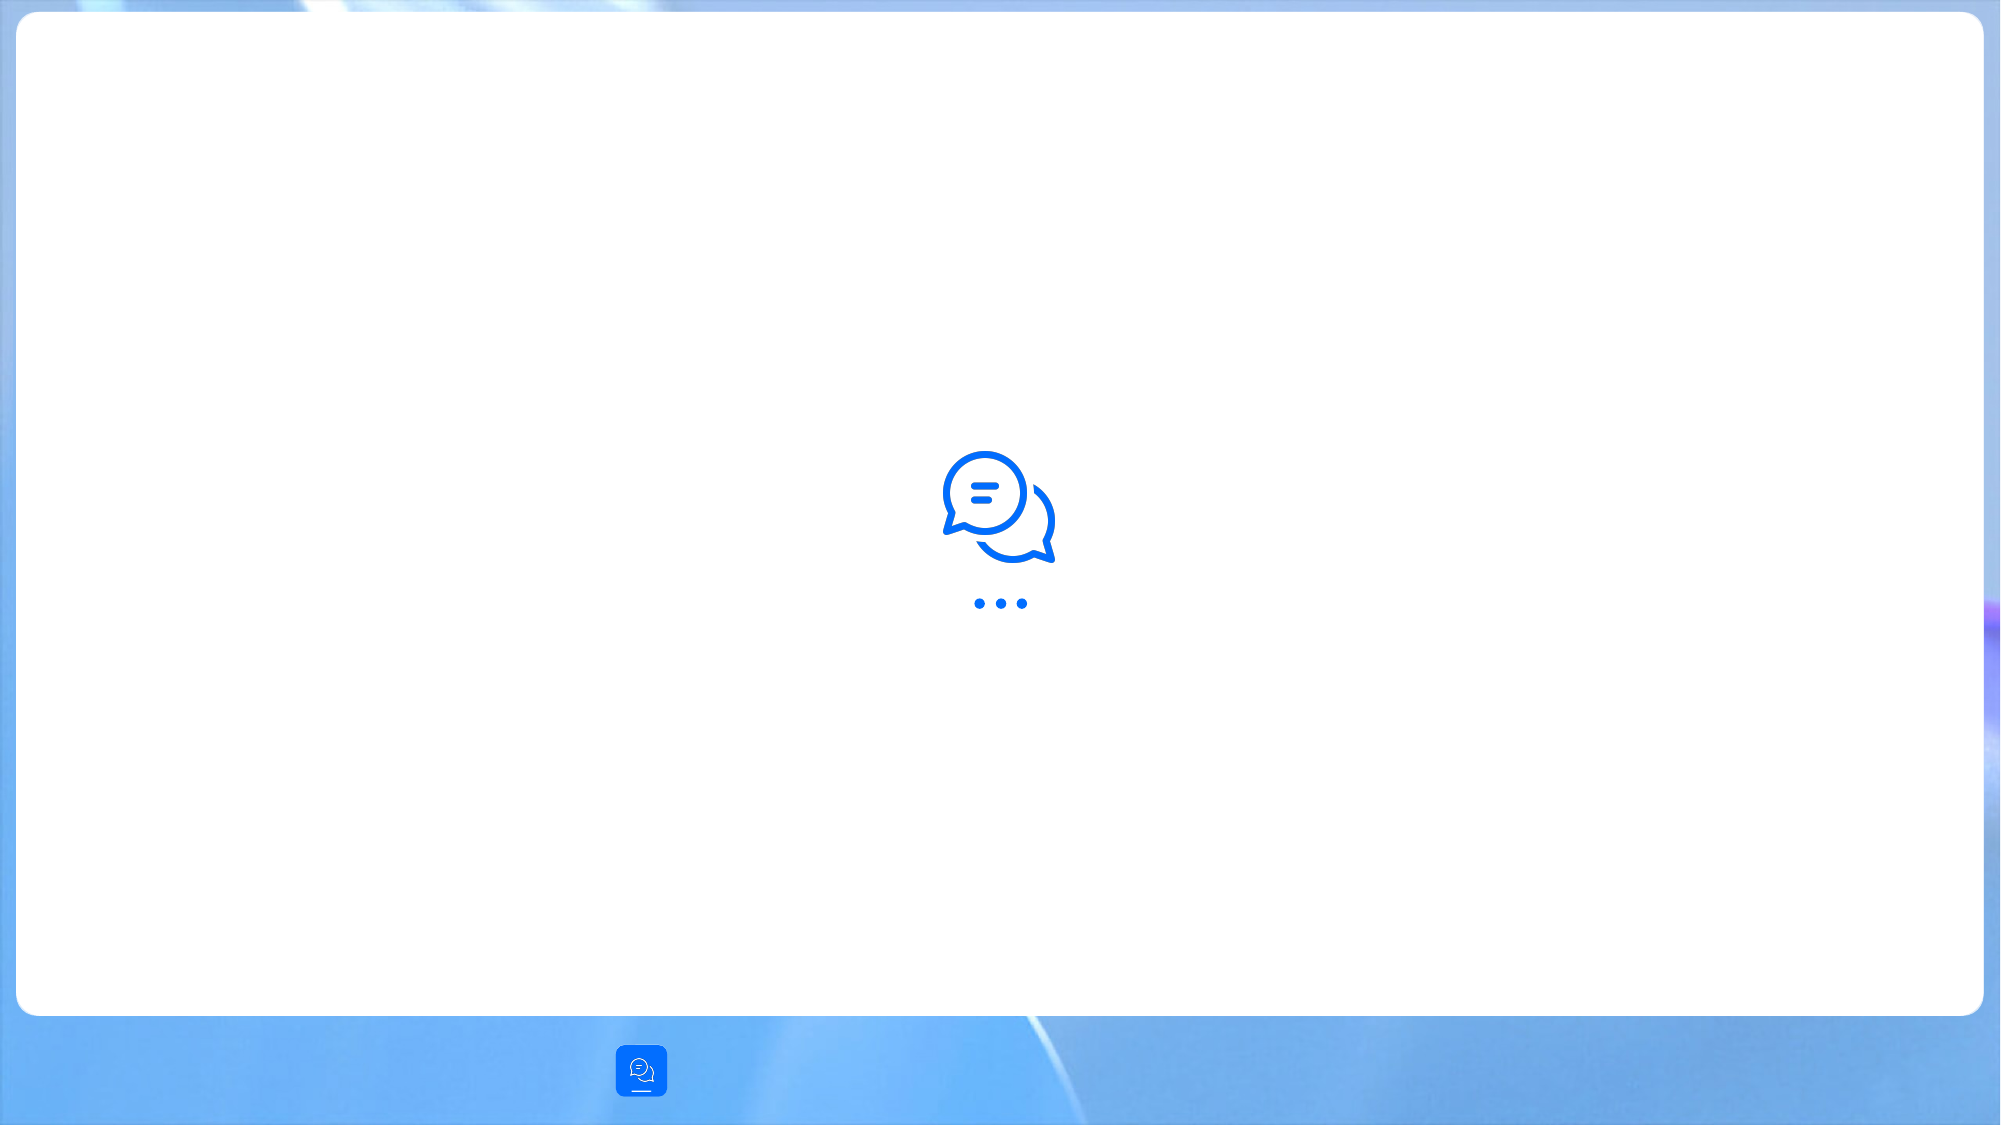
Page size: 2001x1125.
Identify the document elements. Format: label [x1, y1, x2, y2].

text_box [614, 1043, 669, 1098]
text_box [13, 11, 1984, 1016]
picture [0, 0, 2001, 1125]
text_box [630, 1089, 653, 1093]
